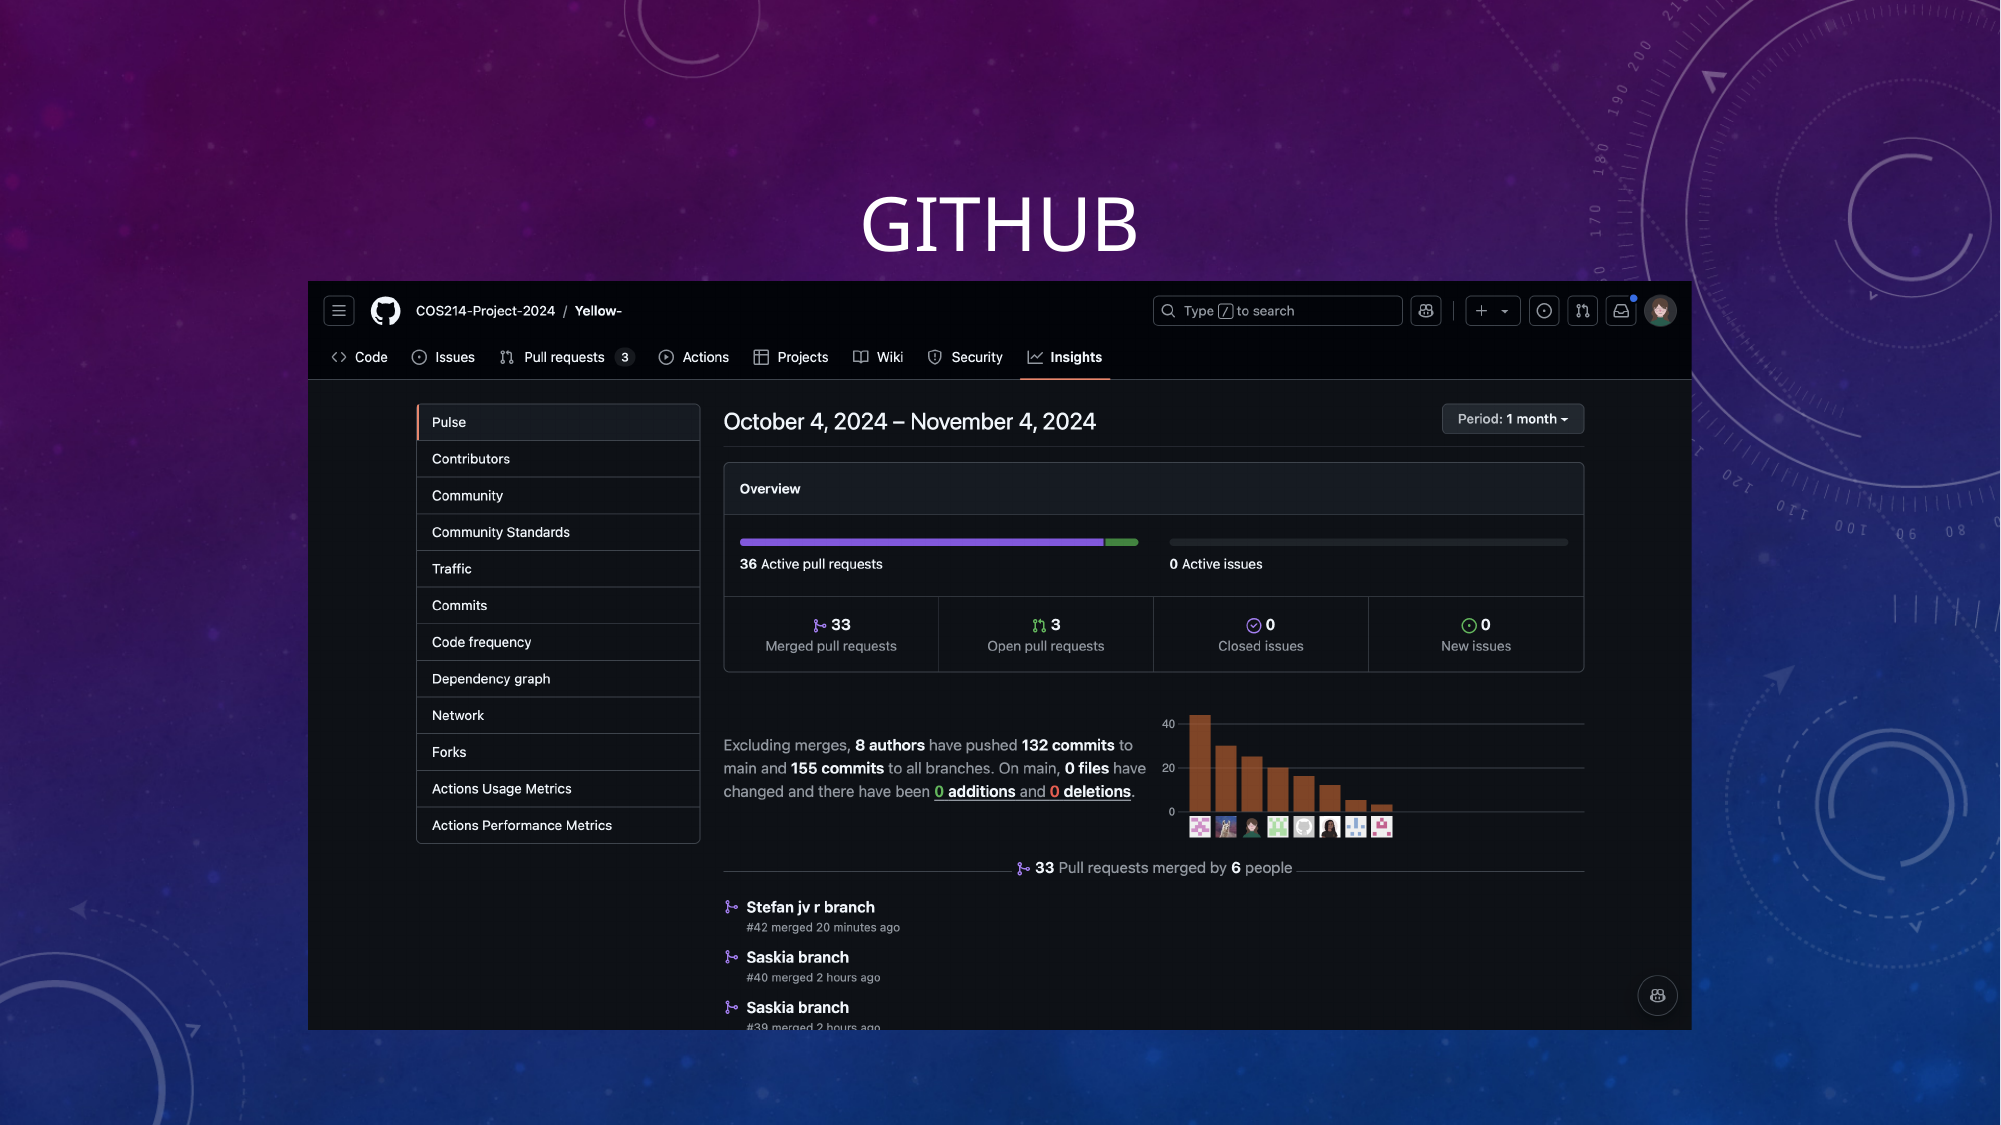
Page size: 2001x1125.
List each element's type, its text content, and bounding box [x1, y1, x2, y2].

title github [169, 101, 1832, 341]
picture [0, 0, 2001, 1125]
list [307, 281, 1692, 1030]
